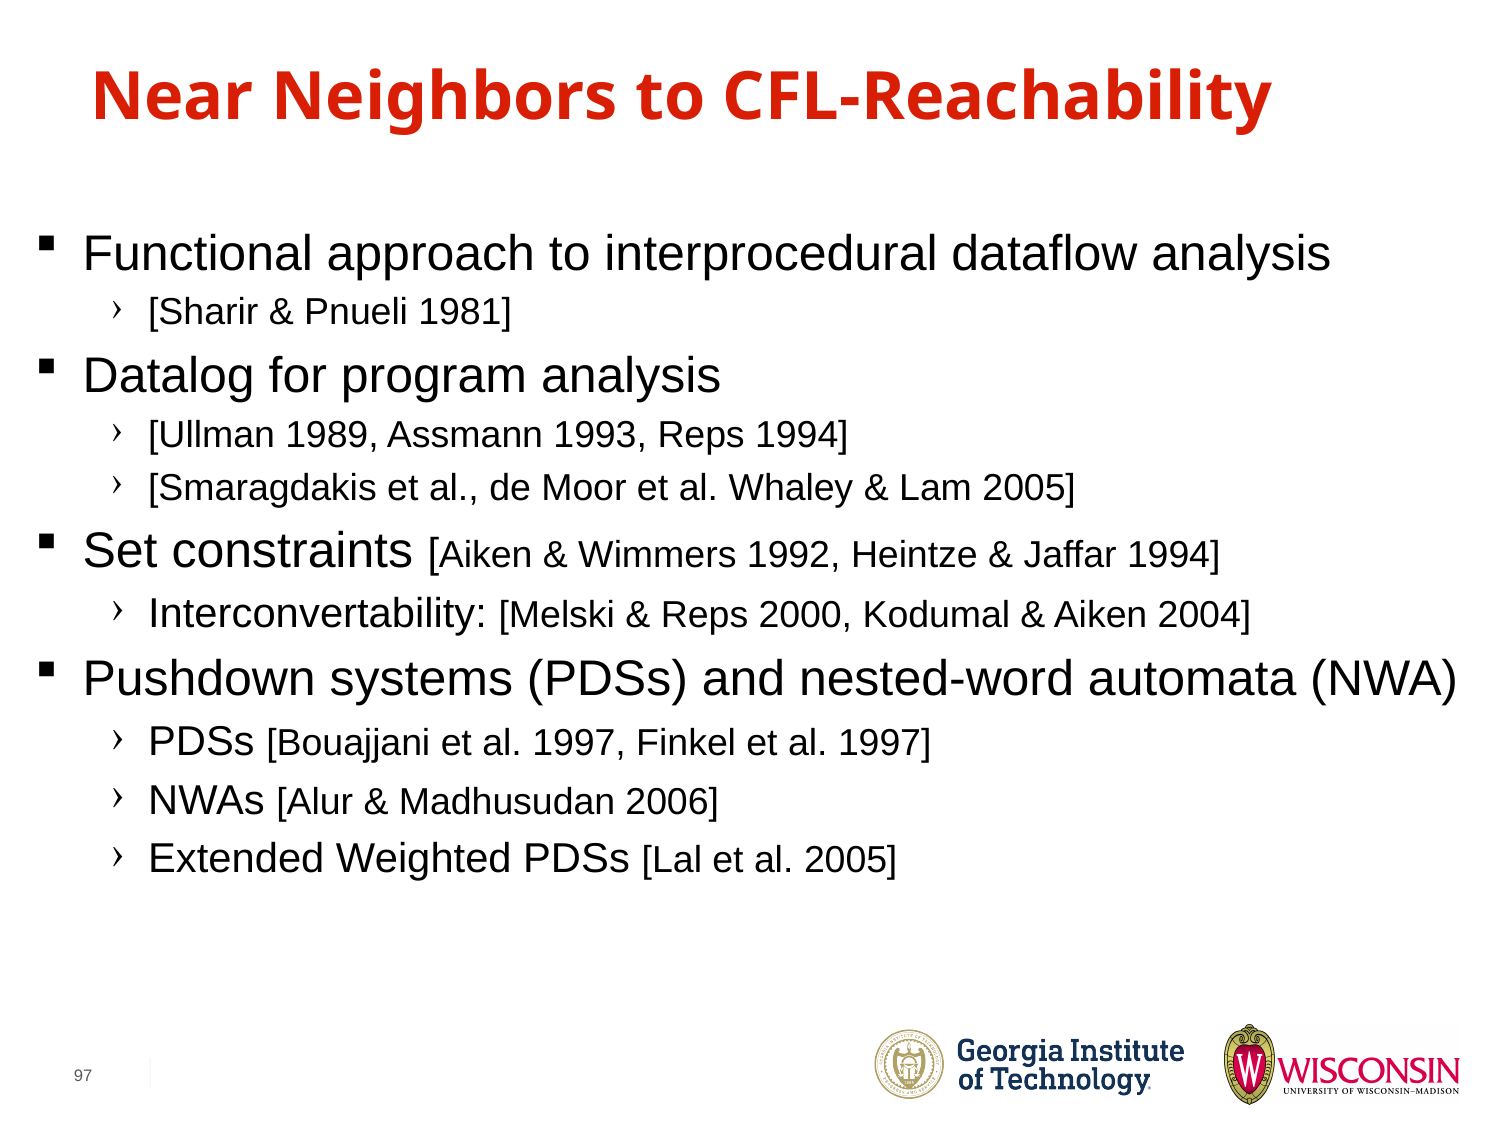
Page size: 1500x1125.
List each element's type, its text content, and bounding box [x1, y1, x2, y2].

picture [1224, 1024, 1460, 1105]
list Functional approach to interprocedural dataflow analysis [Sharir & Pnueli 1981] Datalog for program analysis [Ullman 1989, Assmann 1993, Reps 1994] [Smaragdakis et al., de Moor et al. Whaley & Lam 2005] Set constraints [Aiken & Wimmers 1992, Heintze & Jaffar 1994] Interconvertability: [Melski & Reps 2000, Kodumal & Aiken 2004] Pushdown systems (PDSs) and nested-word automata (NWA) PDSs [Bouajjani et al. 1997, Finkel et al. 1997] NWAs [Alur & Madhusudan 2006] Extended Weighted PDSs [Lal et al. 2005] [20, 212, 1486, 1005]
picture [862, 1024, 1196, 1104]
slide_number 97 [49, 1049, 101, 1101]
title Near Neighbors to CFL-Reachability [75, 45, 1425, 188]
